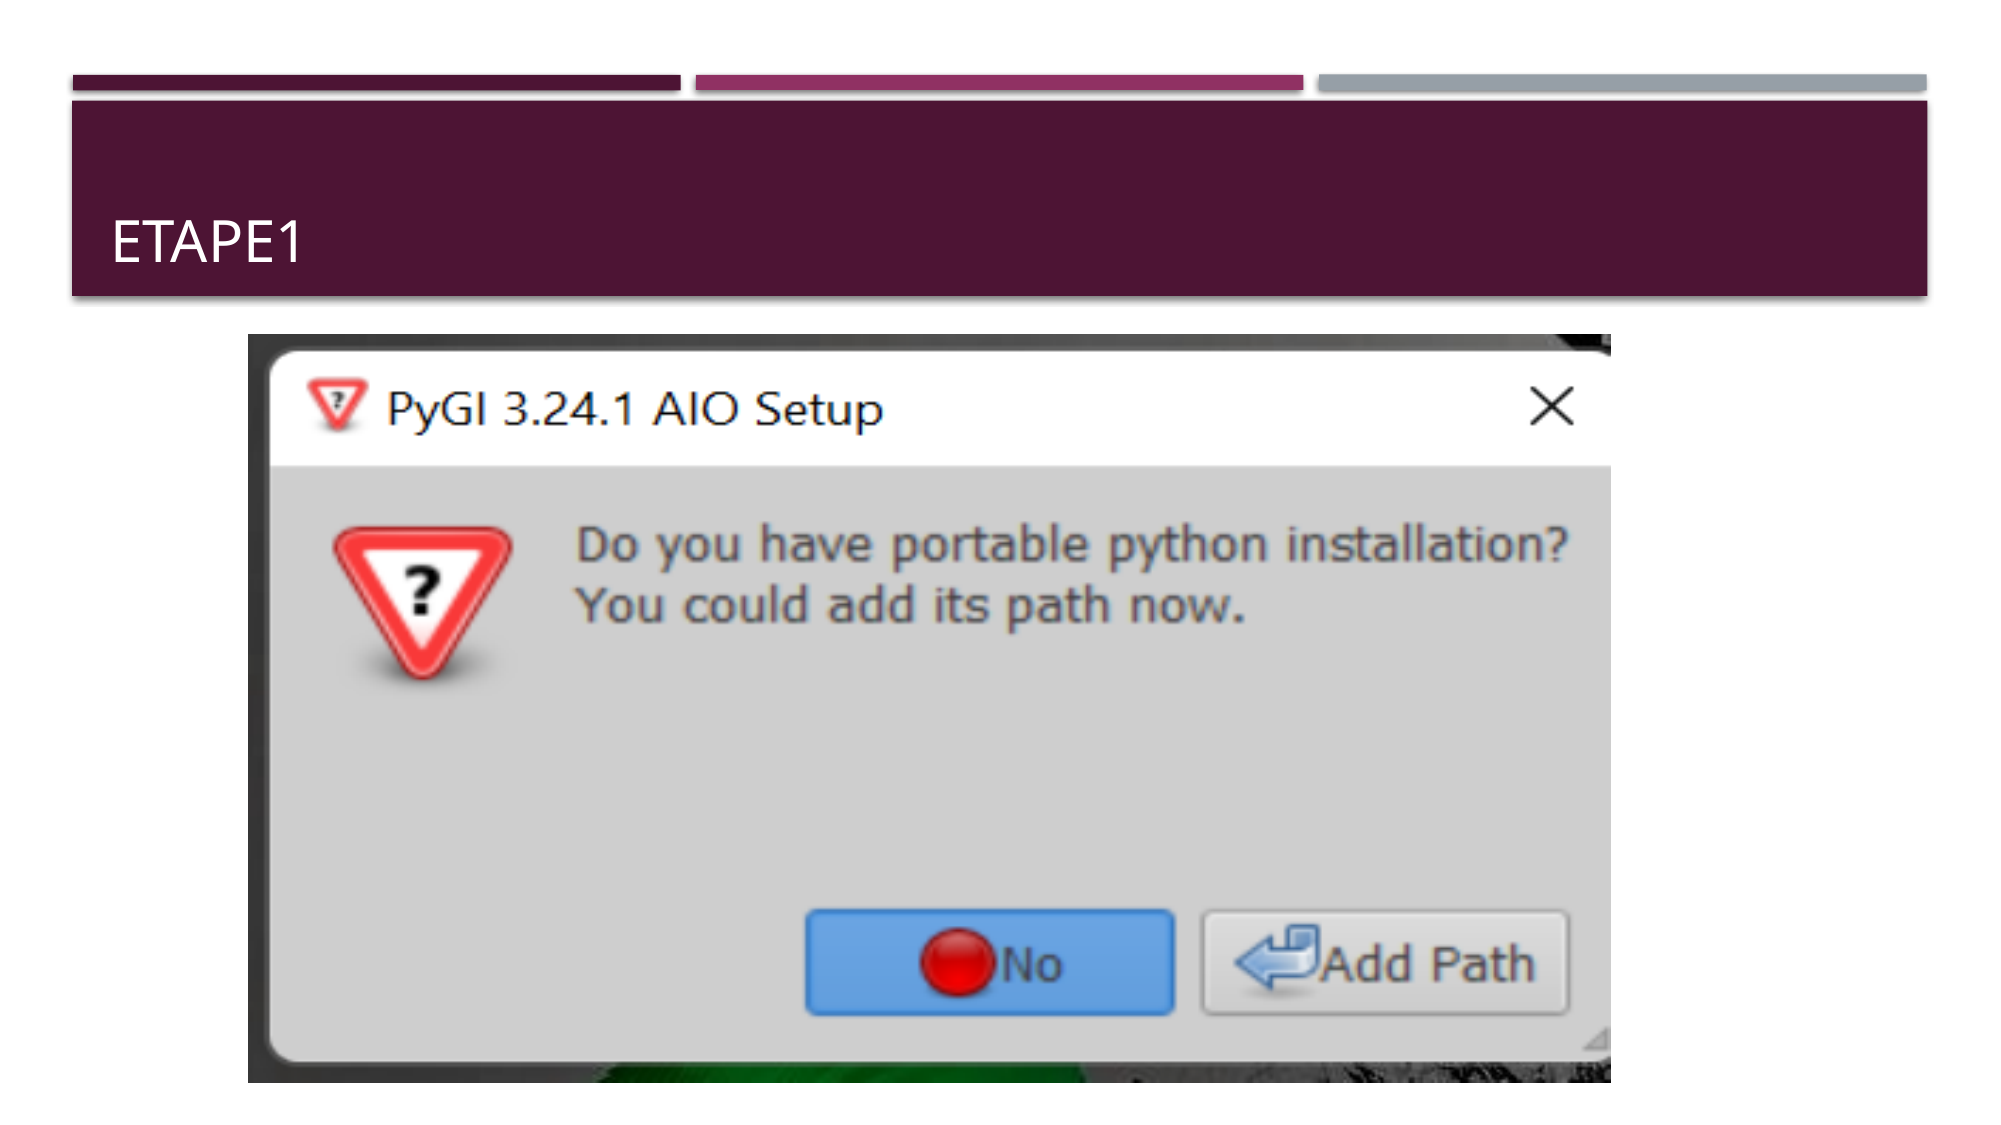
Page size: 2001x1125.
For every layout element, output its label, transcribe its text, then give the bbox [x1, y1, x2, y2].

title etape1 [95, 115, 1905, 282]
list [247, 334, 1612, 1083]
